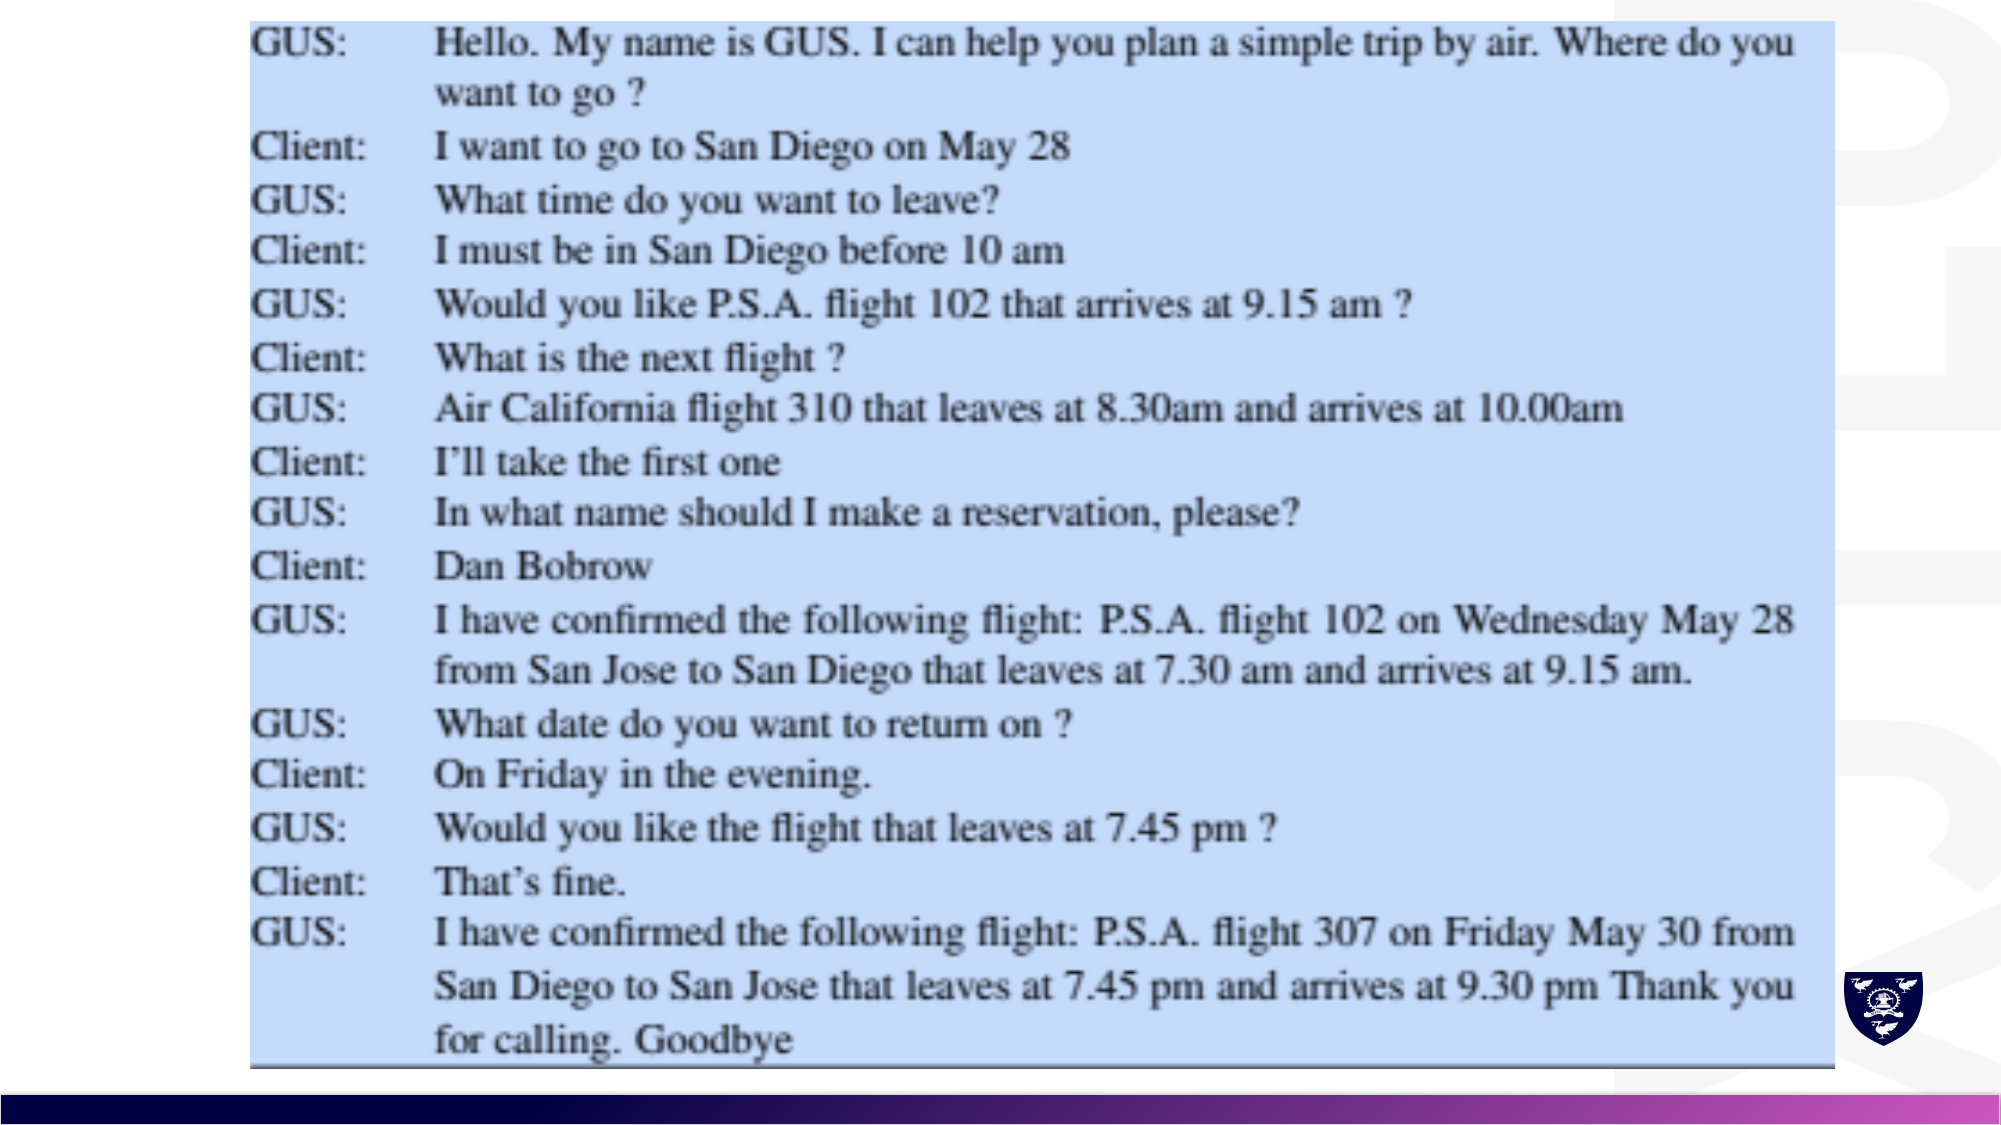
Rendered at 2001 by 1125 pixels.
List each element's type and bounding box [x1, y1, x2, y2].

list [249, 21, 1836, 1069]
picture [1844, 972, 1923, 1046]
